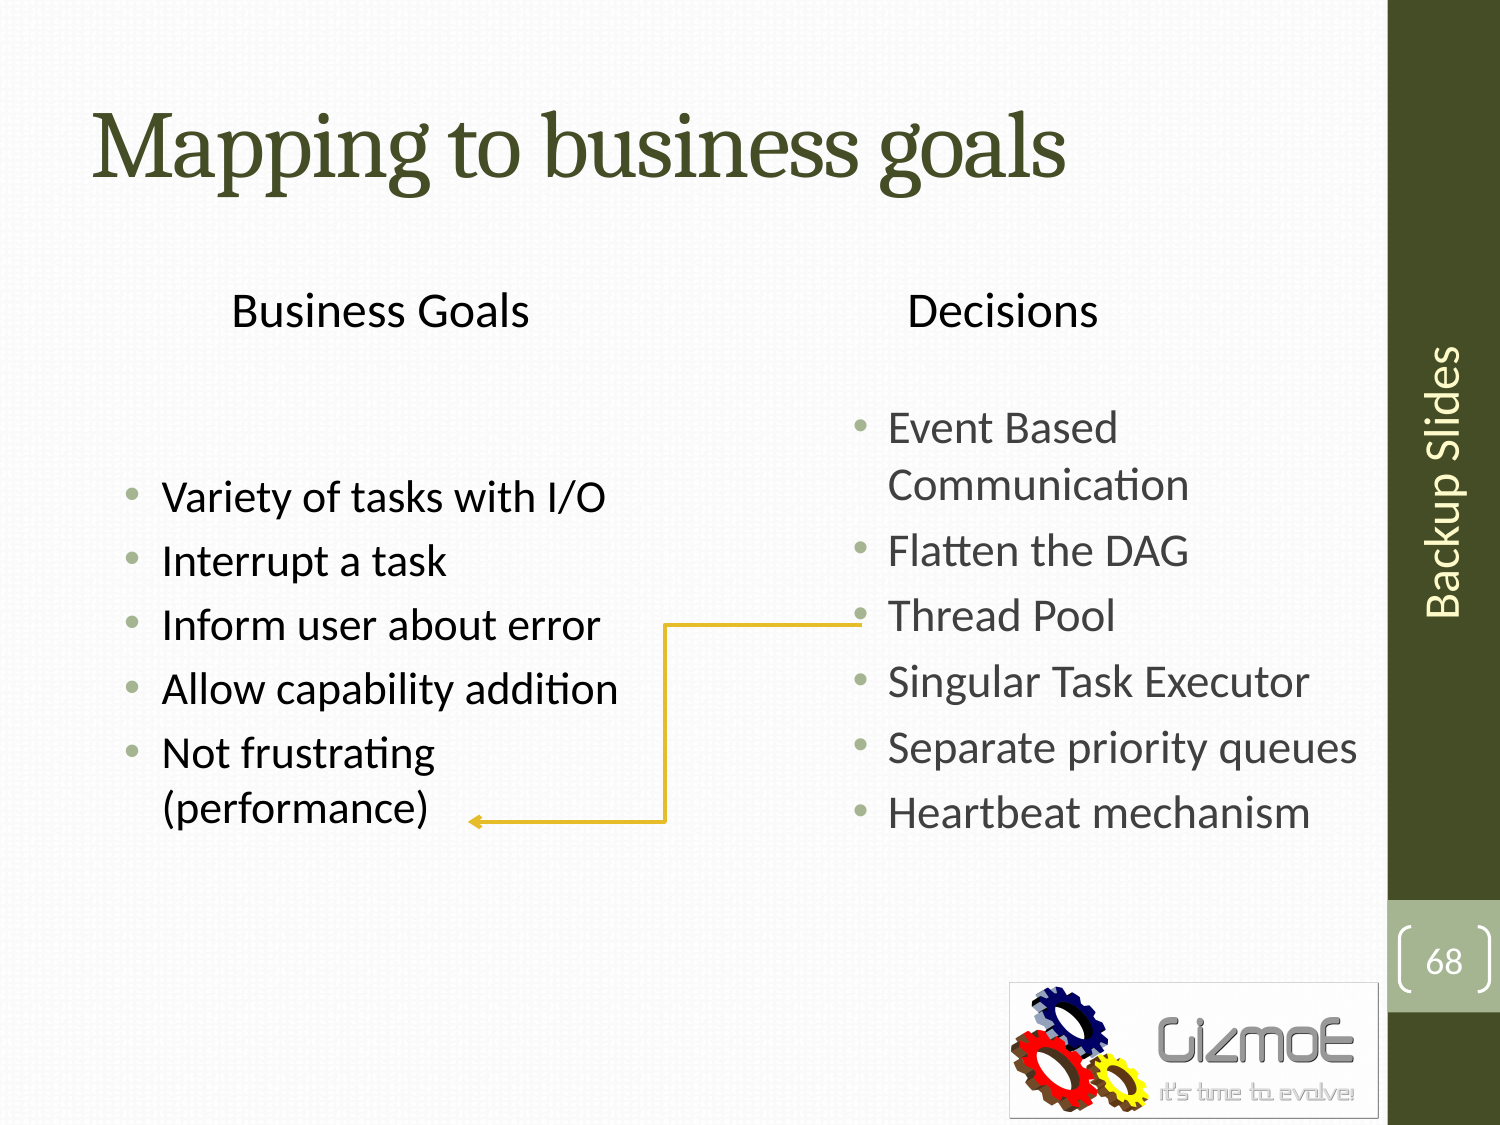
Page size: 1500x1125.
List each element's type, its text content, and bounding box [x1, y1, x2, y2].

text_box Event Based Communication Flatten the DAG Thread Pool Singular Task Executor Separate priority queues Heartbeat mechanism [837, 389, 1379, 906]
text_box Business Goals [216, 270, 546, 346]
slide_number 67 [1397, 925, 1492, 994]
text_box Decisions [892, 270, 1114, 346]
picture [1005, 979, 1382, 1121]
slide_number Backup Slides [1408, 288, 1469, 636]
title Mapping to business goals [75, 45, 1325, 233]
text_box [467, 624, 863, 823]
list Variety of tasks with I/O Interrupt a task Inform user about error Allow capability addition Not frustrating (performance) [90, 458, 696, 886]
